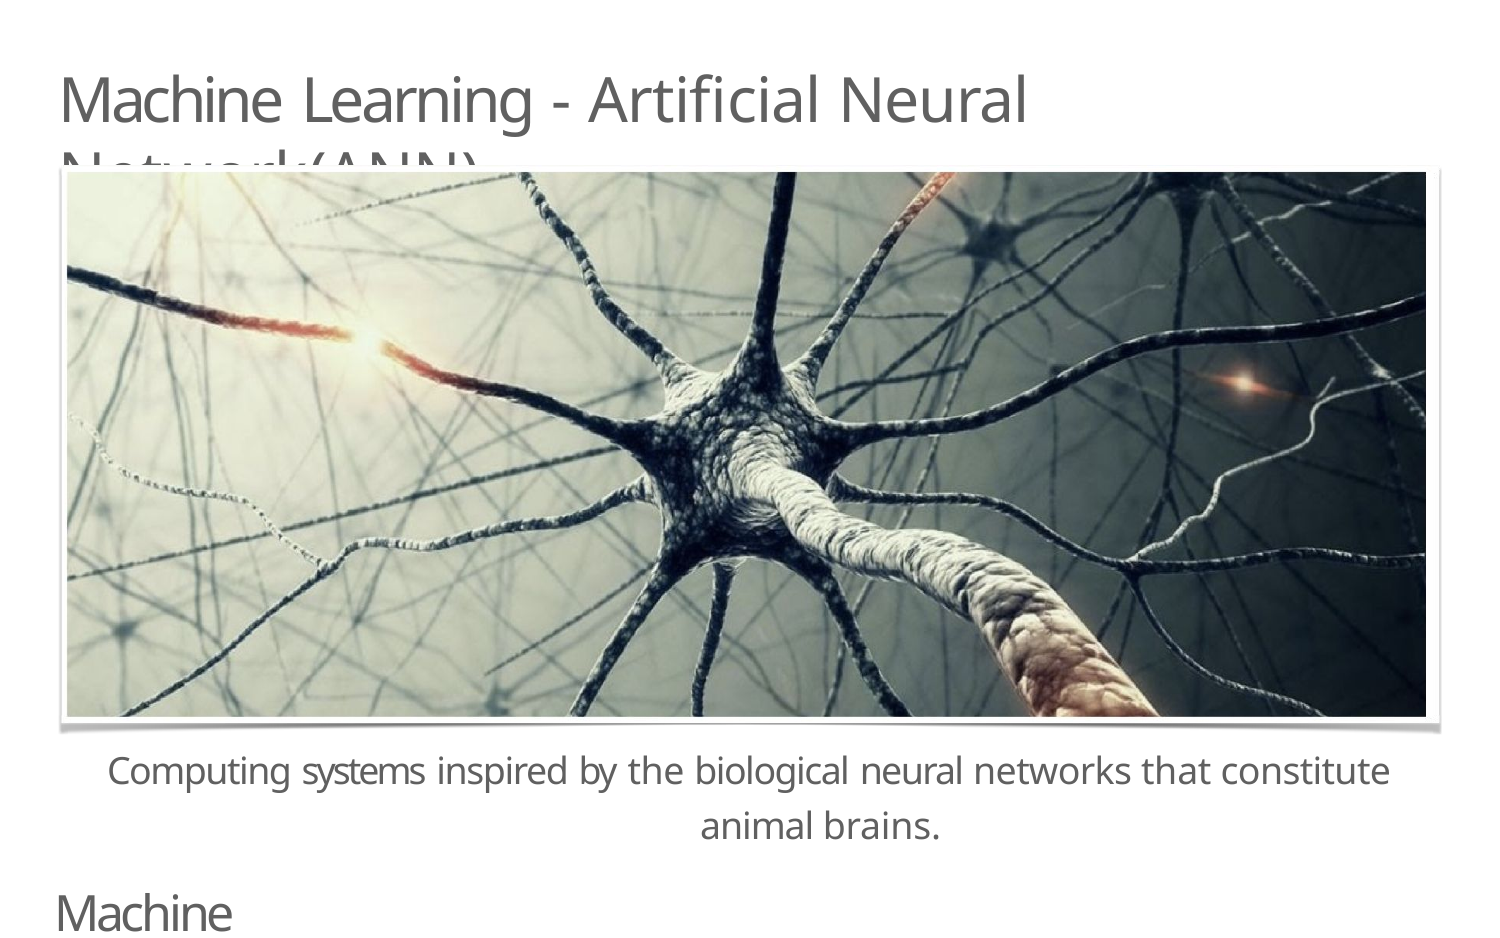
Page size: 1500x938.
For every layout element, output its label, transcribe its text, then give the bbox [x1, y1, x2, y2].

picture [58, 164, 1442, 735]
footer Machine Learning [52, 876, 410, 938]
text_box Computing systems inspired by the biological neural networks that constitute animal brains. [105, 743, 1394, 847]
title Machine Learning - Artificial Neural Network(ANN) [56, 58, 1391, 165]
